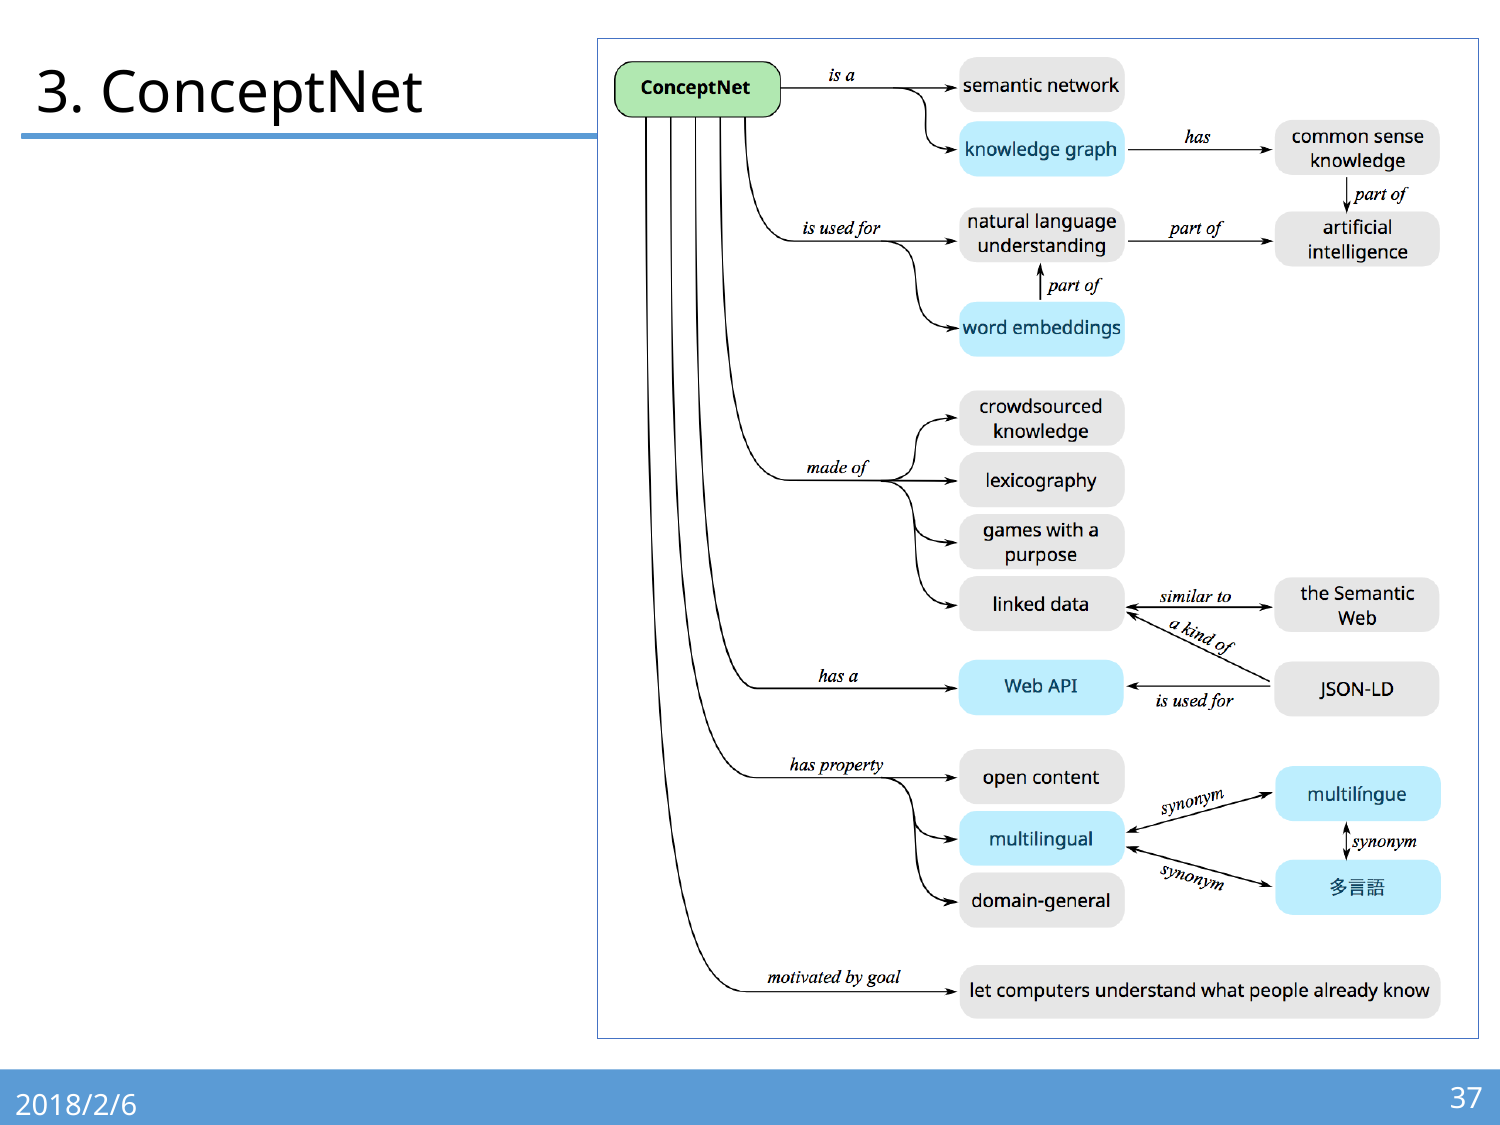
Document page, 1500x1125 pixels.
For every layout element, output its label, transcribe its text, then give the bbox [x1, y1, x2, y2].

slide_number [0, 1069, 338, 1125]
title 3. ConceptNet [21, 17, 1479, 134]
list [597, 38, 1479, 1039]
slide_number 37 [1160, 1069, 1499, 1125]
